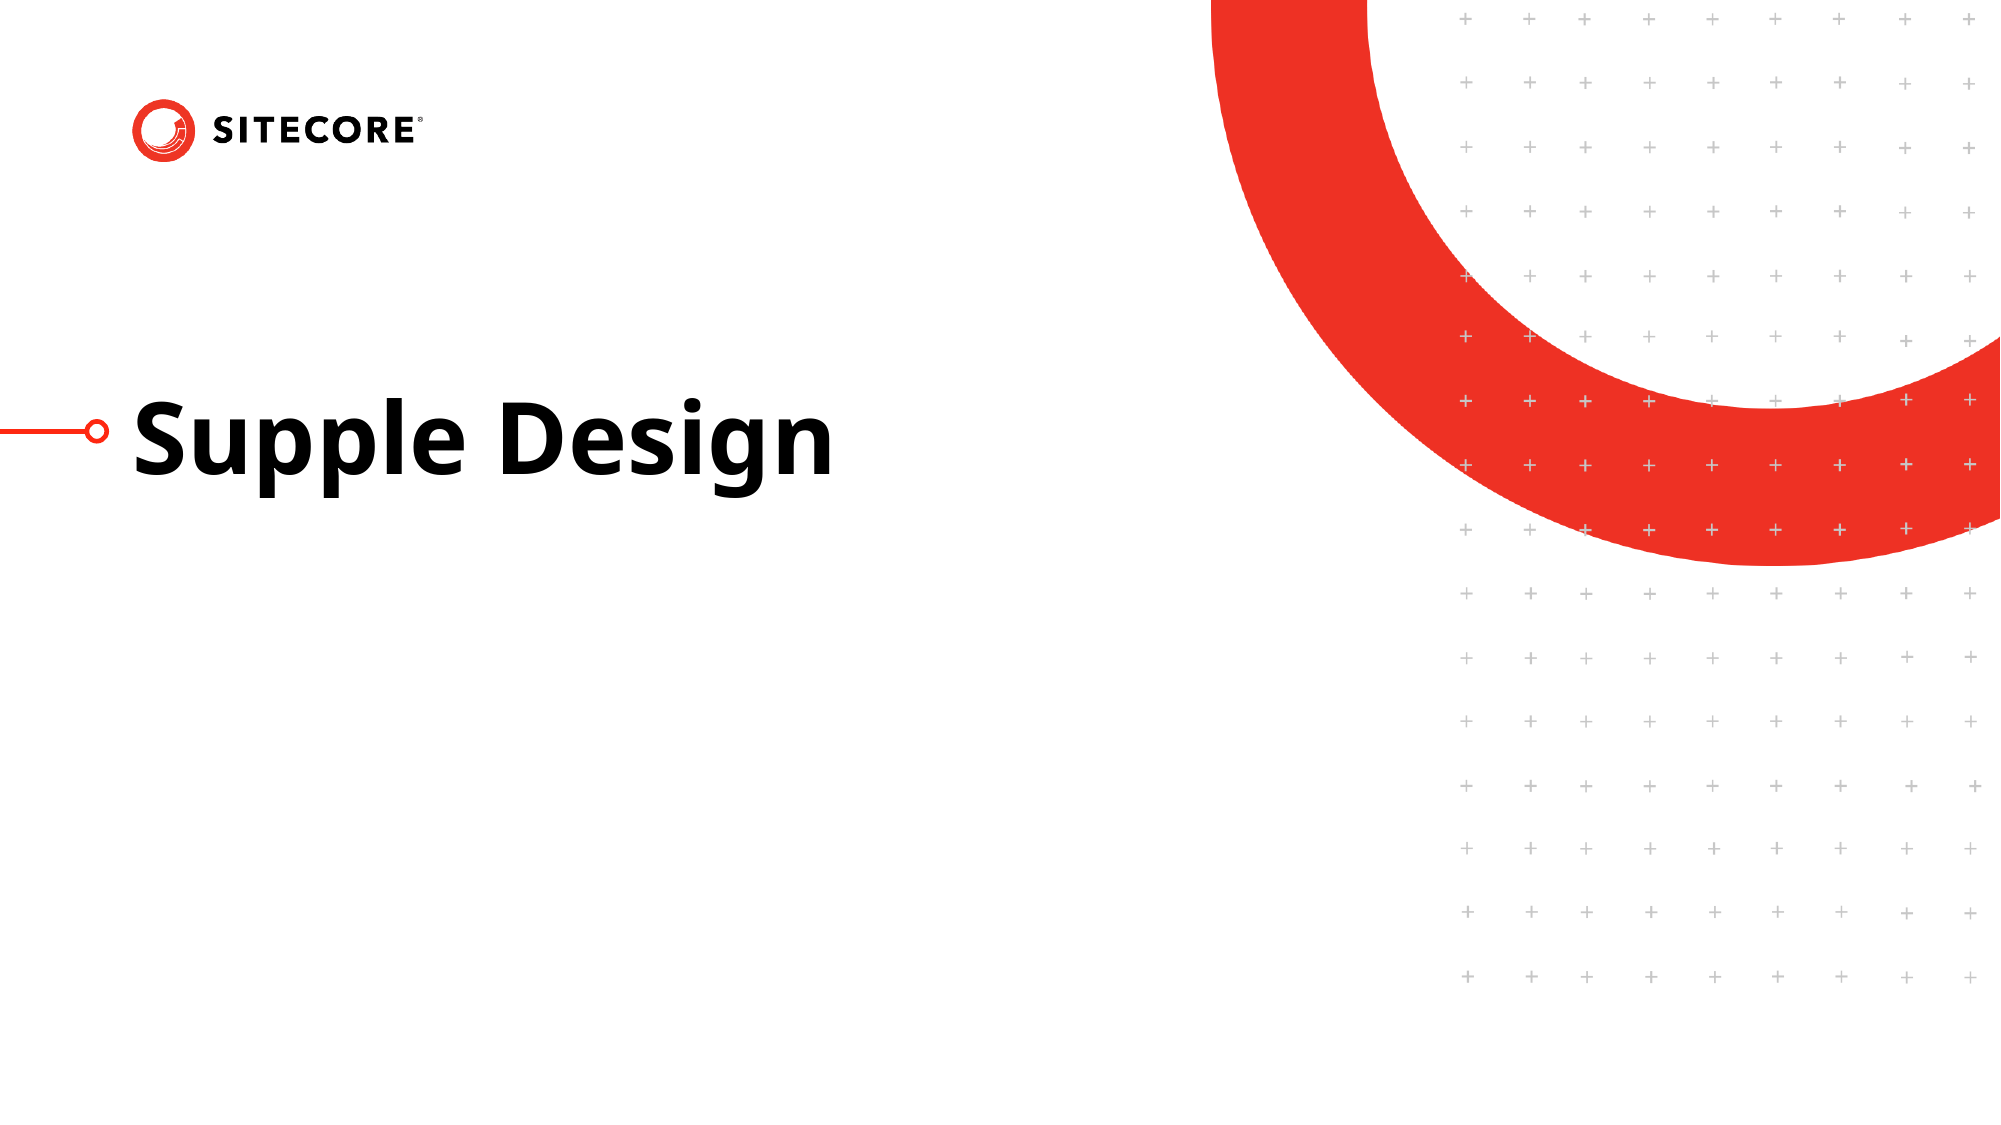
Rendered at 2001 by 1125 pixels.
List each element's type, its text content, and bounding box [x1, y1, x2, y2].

picture [90, 424, 104, 438]
list Supple Design [132, 388, 1278, 882]
picture [0, 0, 2000, 1125]
